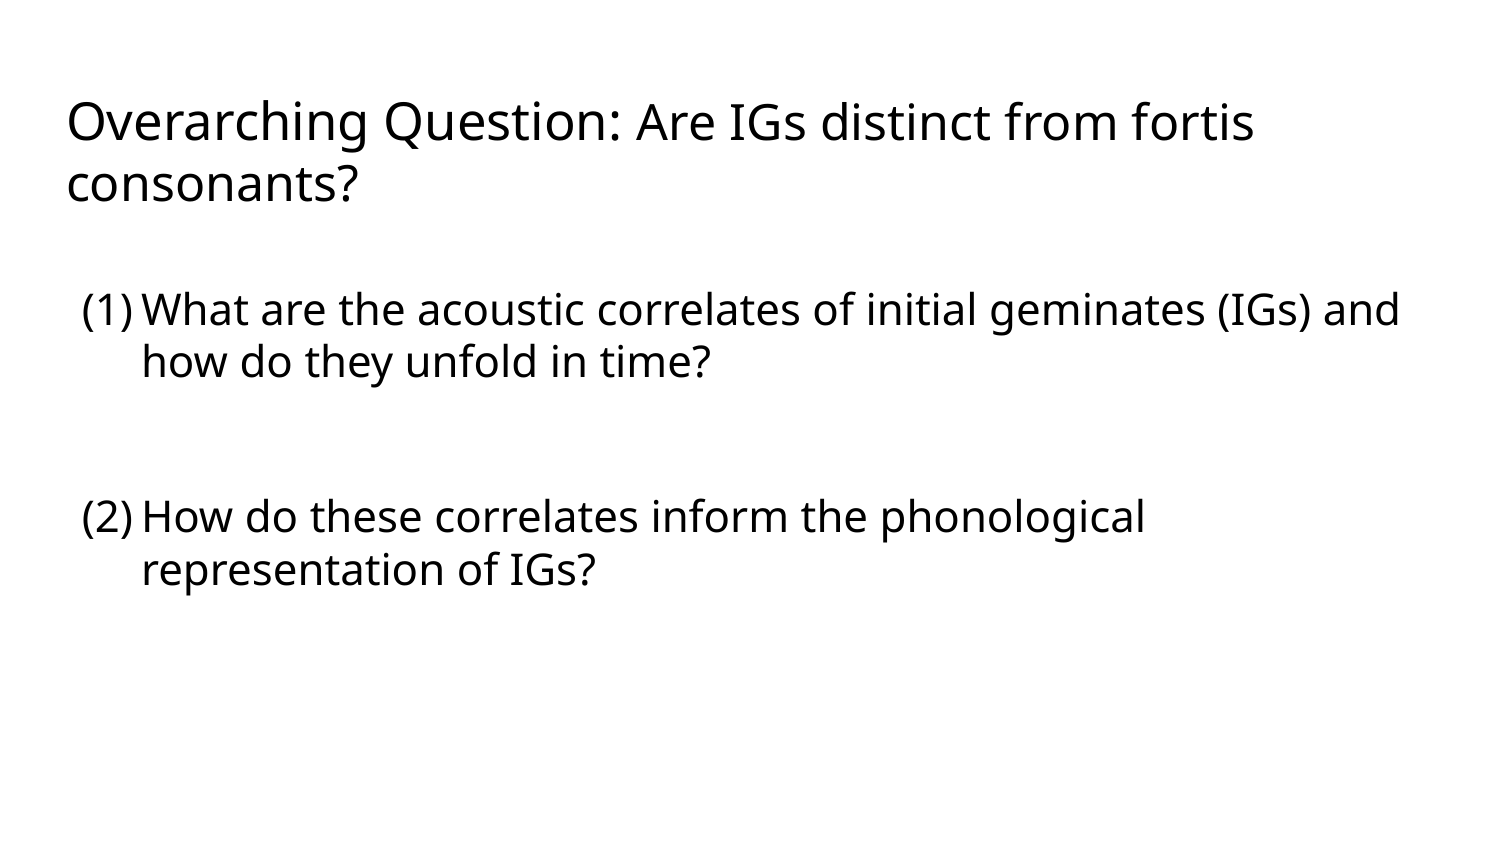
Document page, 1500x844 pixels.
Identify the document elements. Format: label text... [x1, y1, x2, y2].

title Overarching Question: Are IGs distinct from fortis consonants? [51, 72, 1449, 167]
list What are the acoustic correlates of initial geminates (IGs) and how do they unfold in time? How do these correlates inform the phonological representation of IGs? [51, 189, 1449, 750]
